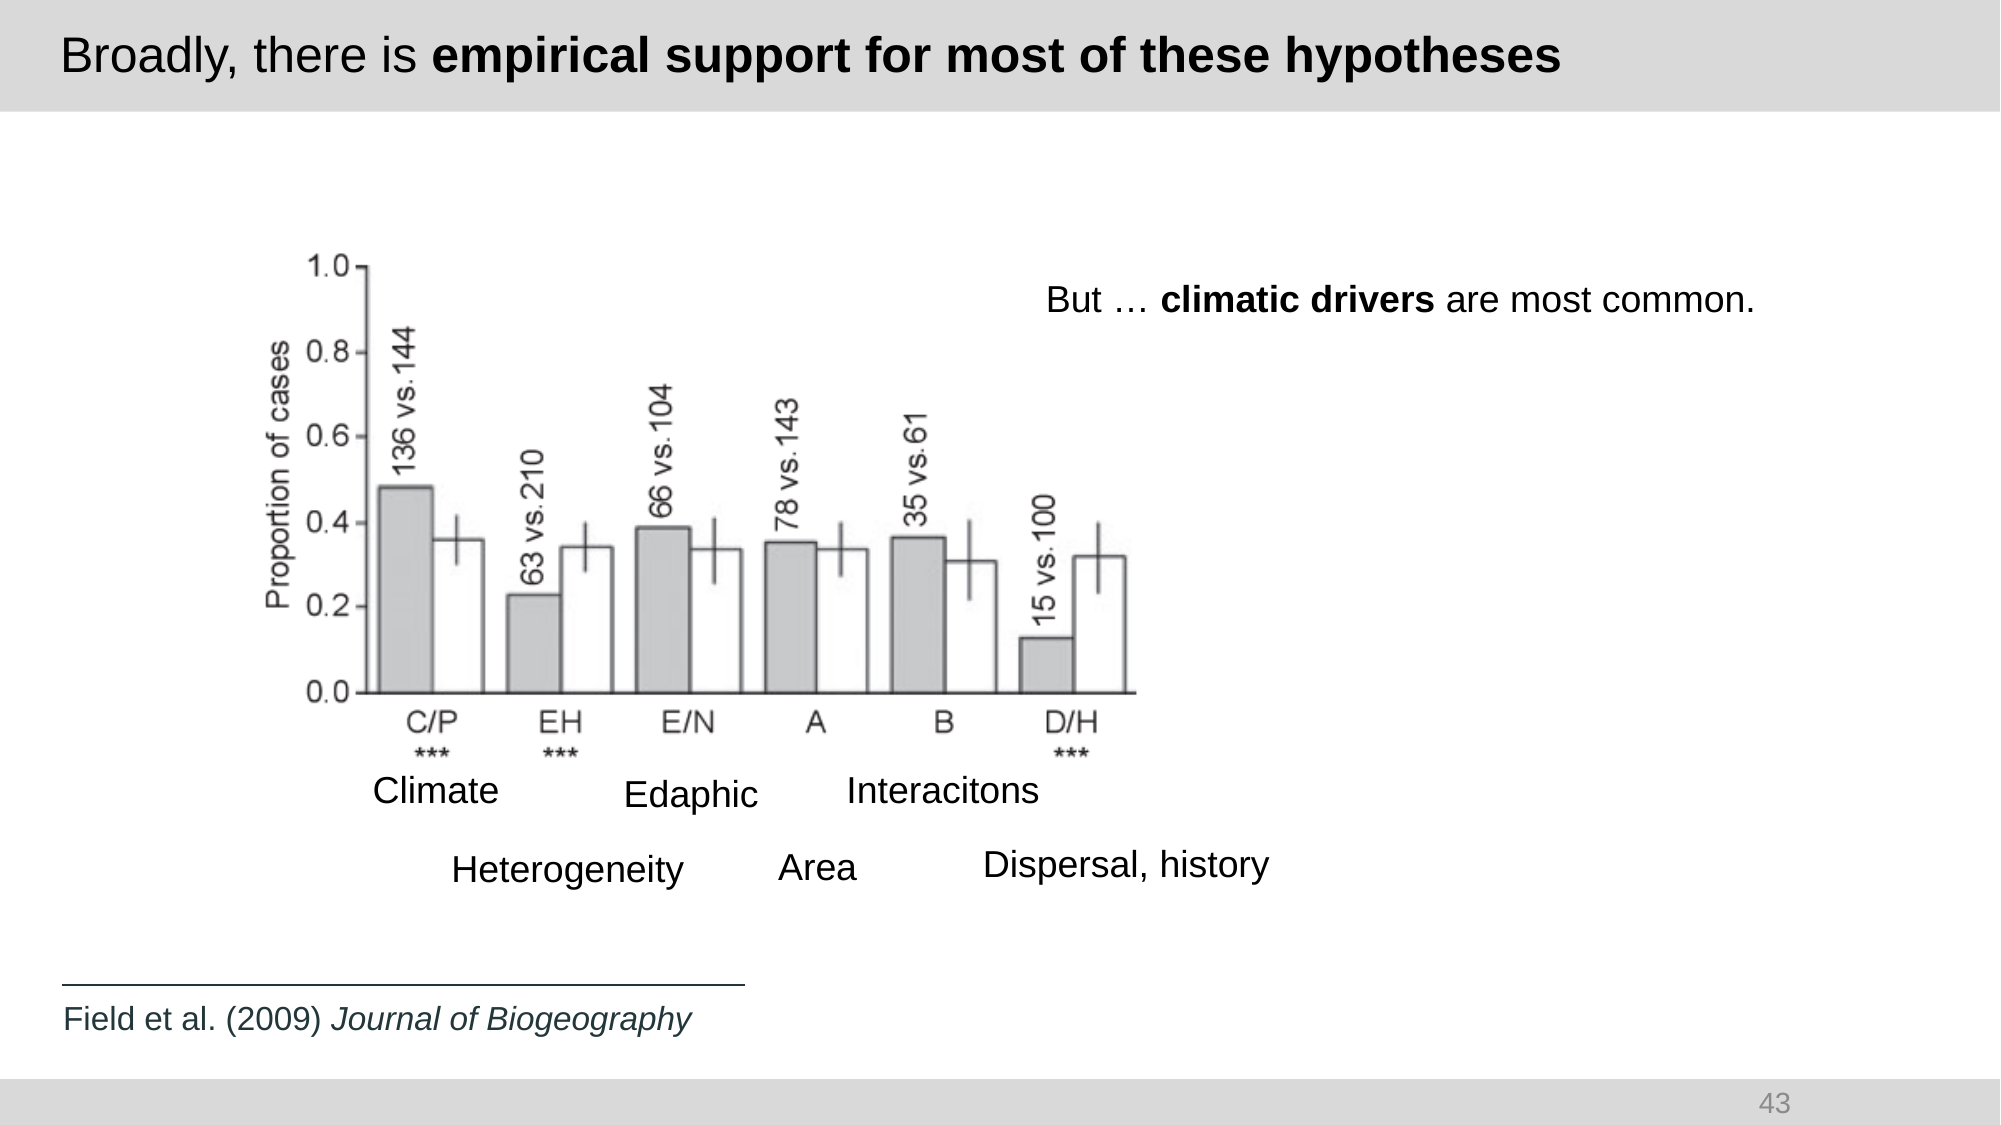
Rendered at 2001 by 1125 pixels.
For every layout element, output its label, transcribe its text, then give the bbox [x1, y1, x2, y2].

picture [248, 243, 1154, 778]
text_box Heterogeneity [436, 837, 700, 897]
text_box Interacitons [831, 778, 1055, 819]
text_box Climate [357, 778, 515, 819]
text_box Field et al. (2009) Journal of Biogeography [48, 989, 1096, 1045]
slide_number 43 [1550, 1079, 2000, 1125]
text_box Edaphic [609, 778, 774, 823]
text_box Dispersal, history [968, 832, 1285, 892]
footer [0, 1079, 1550, 1125]
text_box Area [763, 835, 873, 896]
title Broadly, there is empirical support for most of these hypotheses [0, 0, 2000, 112]
text_box But … climatic drivers are most common. [1154, 267, 1772, 328]
